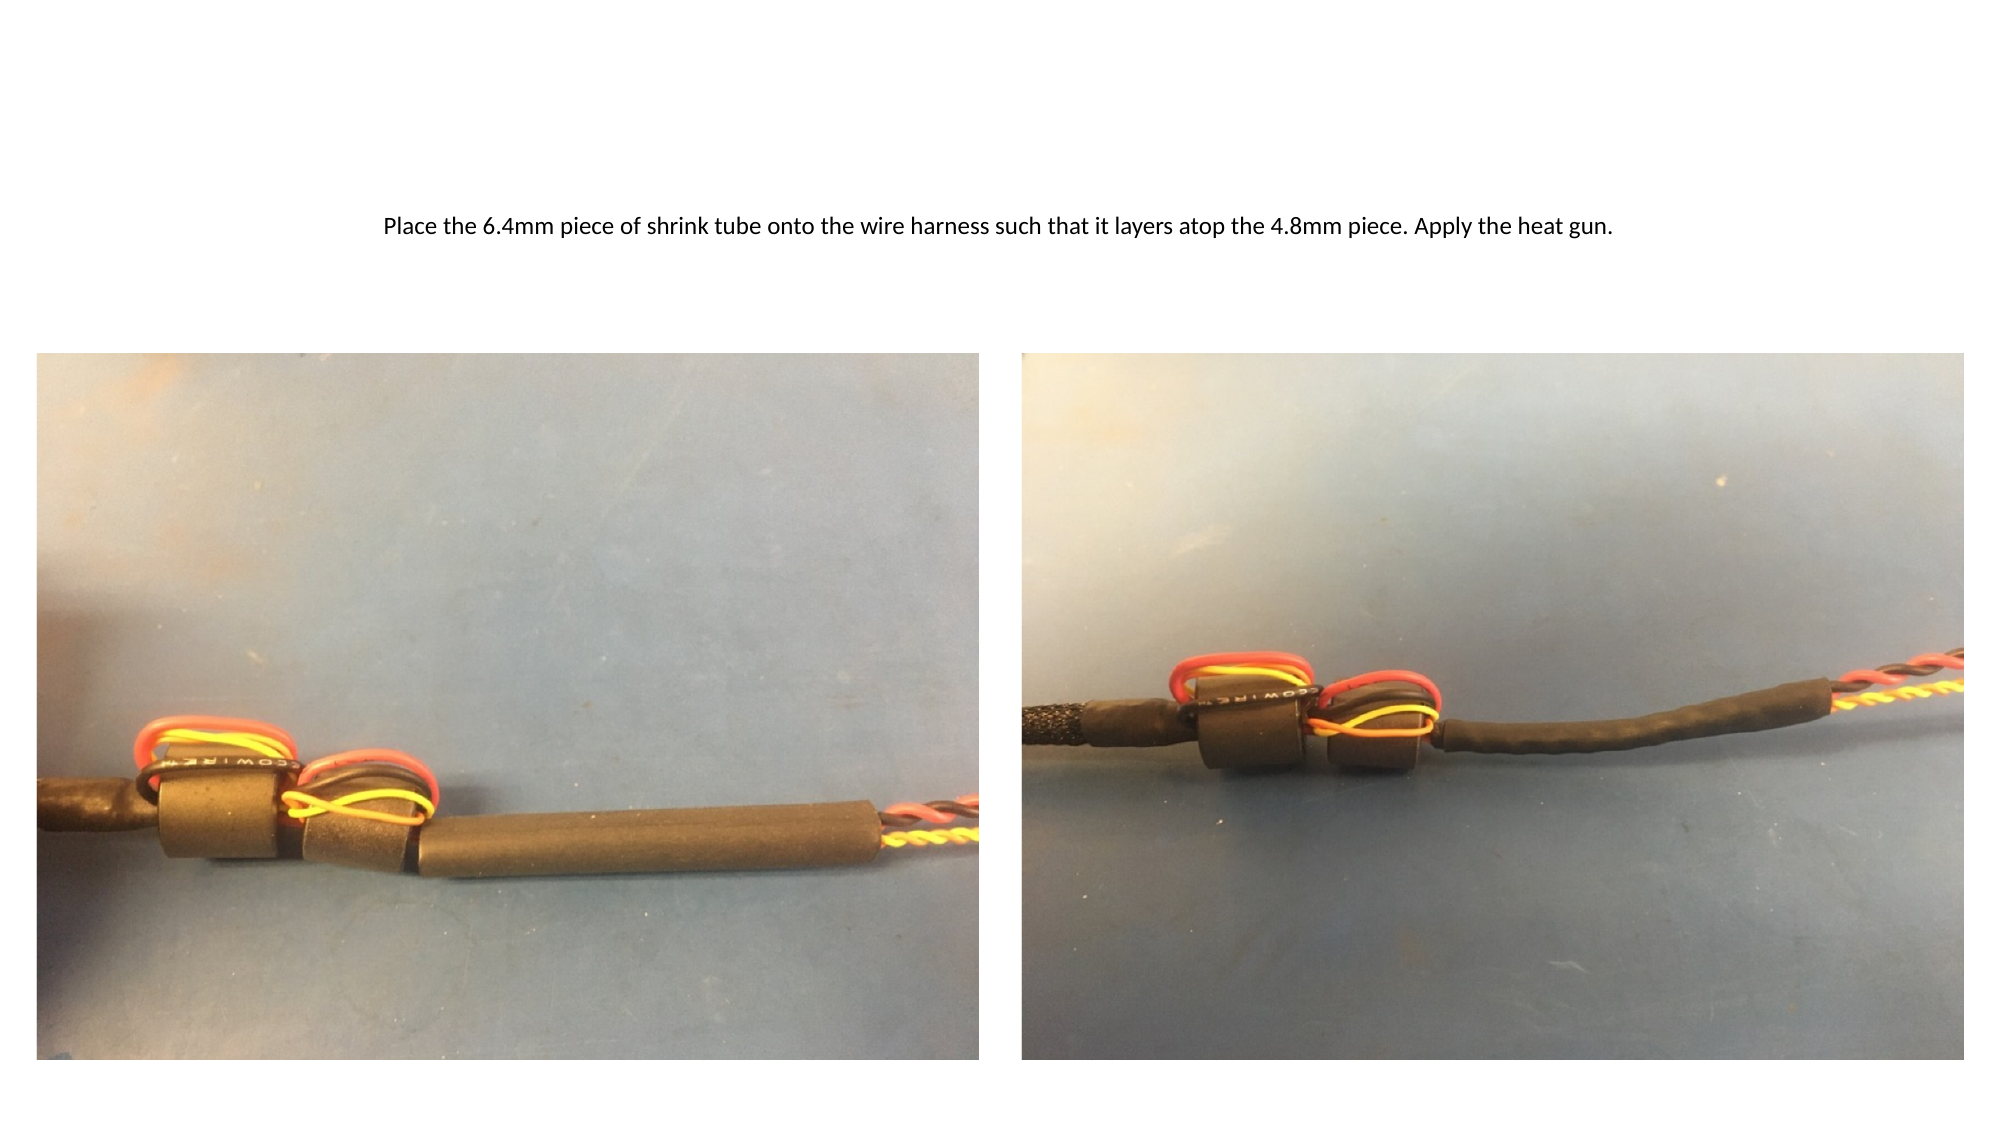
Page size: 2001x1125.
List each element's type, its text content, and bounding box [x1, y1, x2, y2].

text_box Place the 6.4mm piece of shrink tube onto the wire harness such that it layers atop the 4.8mm piece. Apply the heat gun. [306, 202, 1694, 248]
picture [38, 234, 978, 1125]
picture [1023, 234, 1963, 1125]
